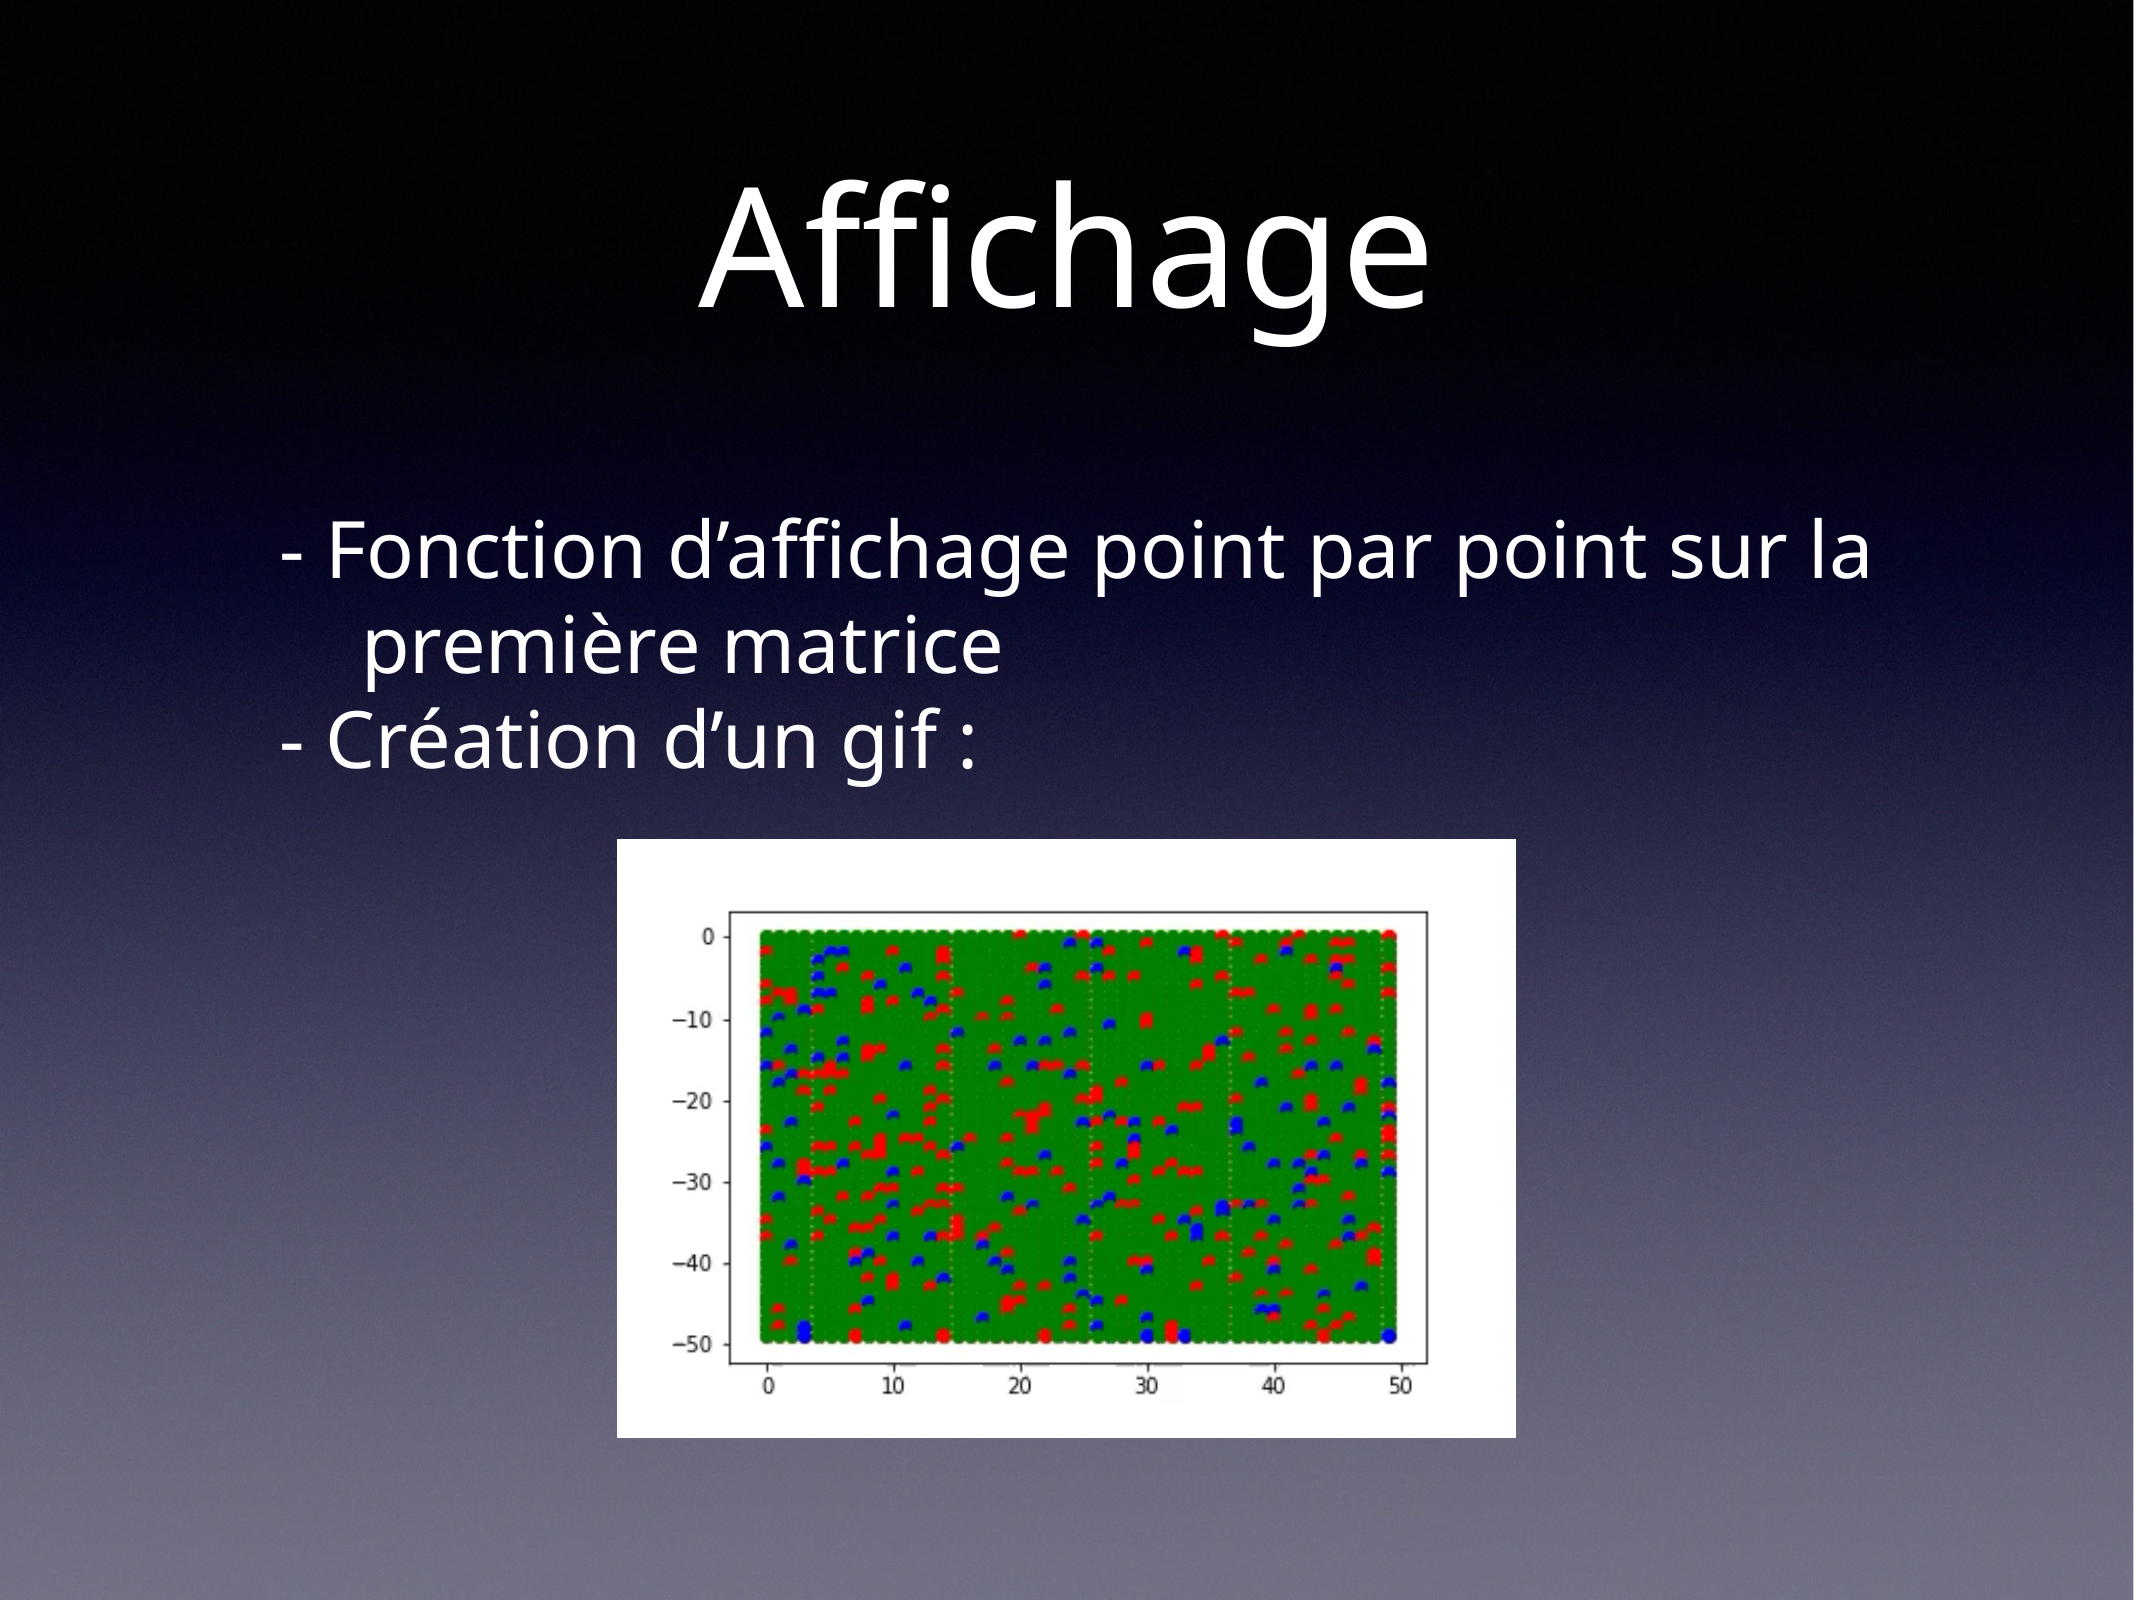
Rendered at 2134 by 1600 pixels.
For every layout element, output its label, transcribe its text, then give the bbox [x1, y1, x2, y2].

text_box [616, 838, 1517, 1440]
picture [0, 0, 2134, 1600]
title Affichage [155, 66, 1978, 416]
text_box - Fonction d’affichage point par point sur la première matrice - Création d’un gif : [250, 490, 1883, 793]
